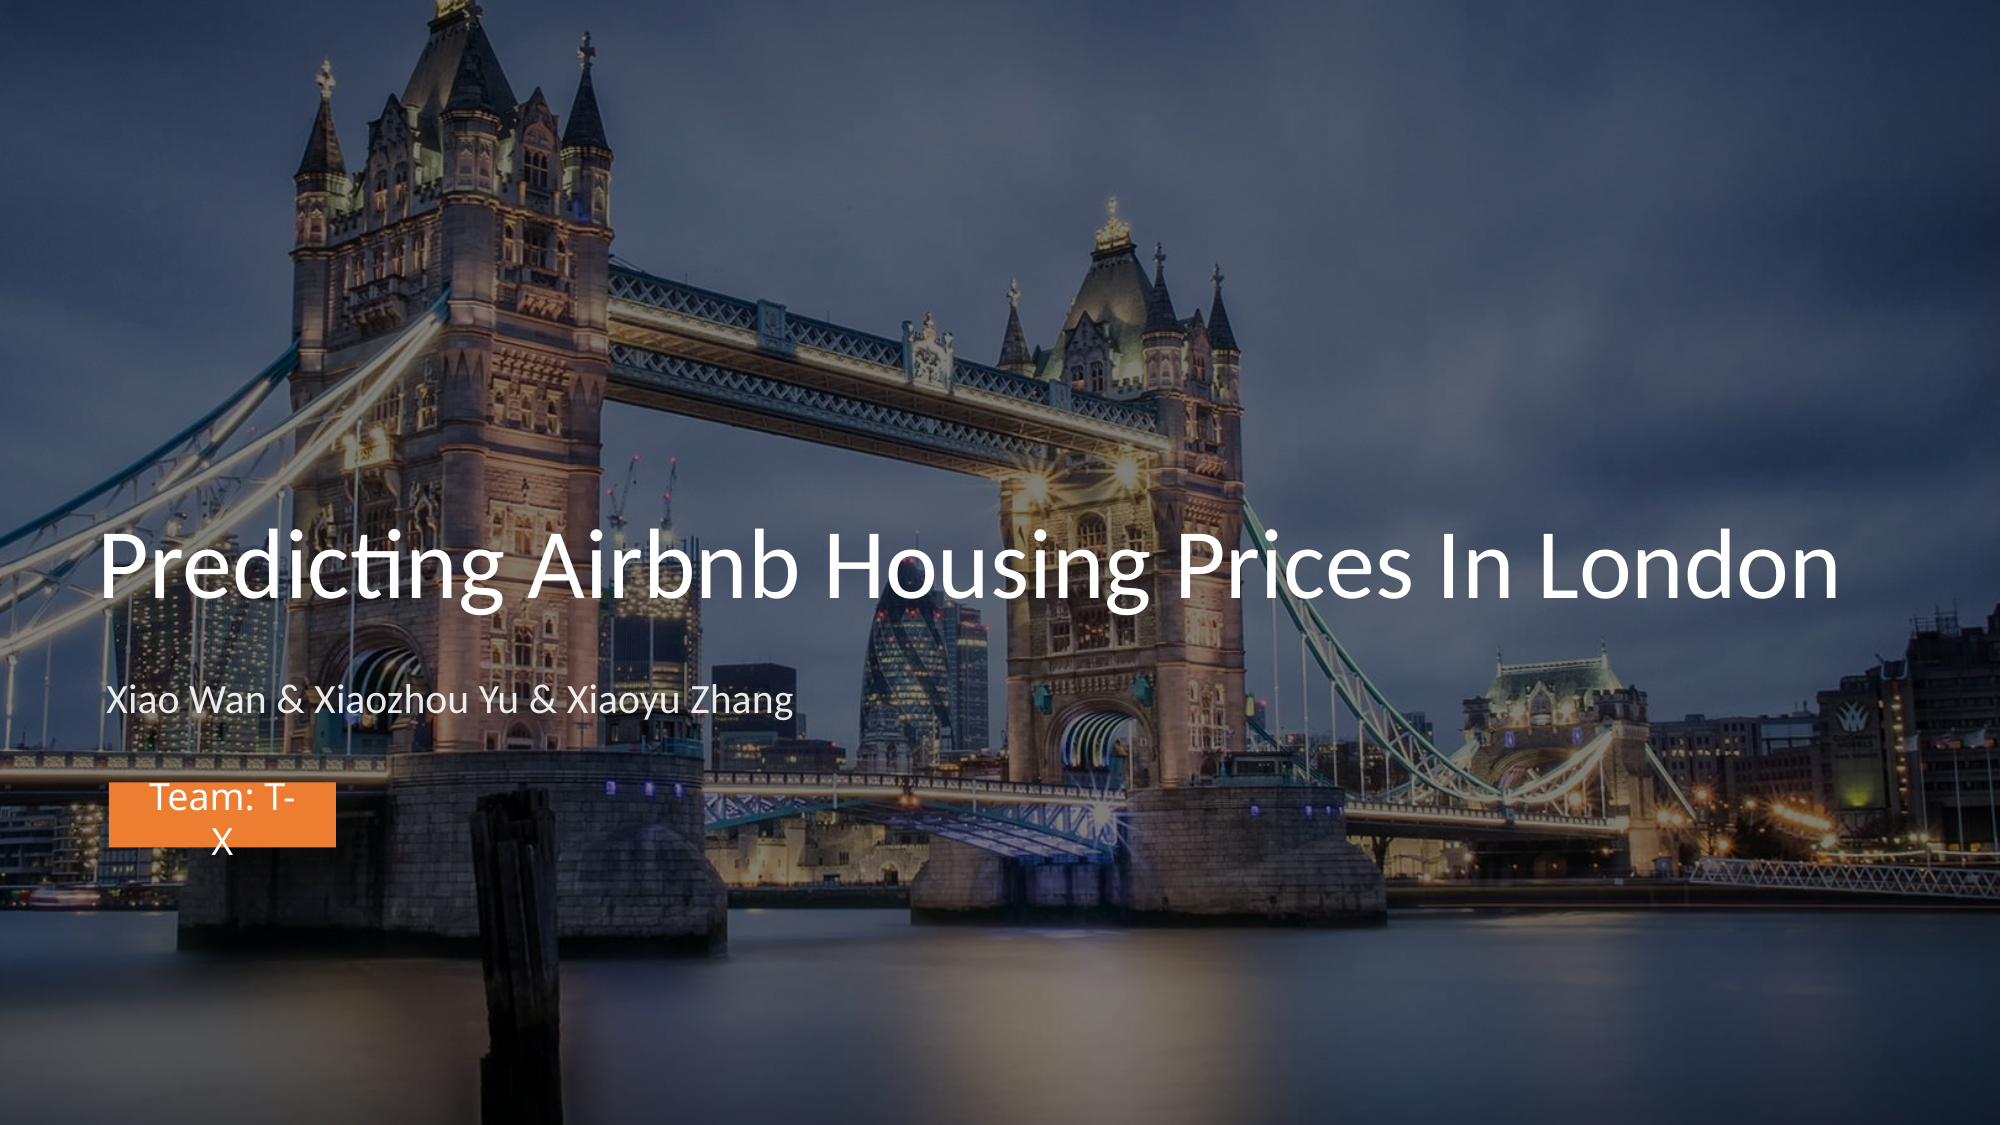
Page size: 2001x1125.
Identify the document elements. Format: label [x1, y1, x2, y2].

text_box [108, 764, 336, 871]
picture [0, 0, 2000, 1125]
